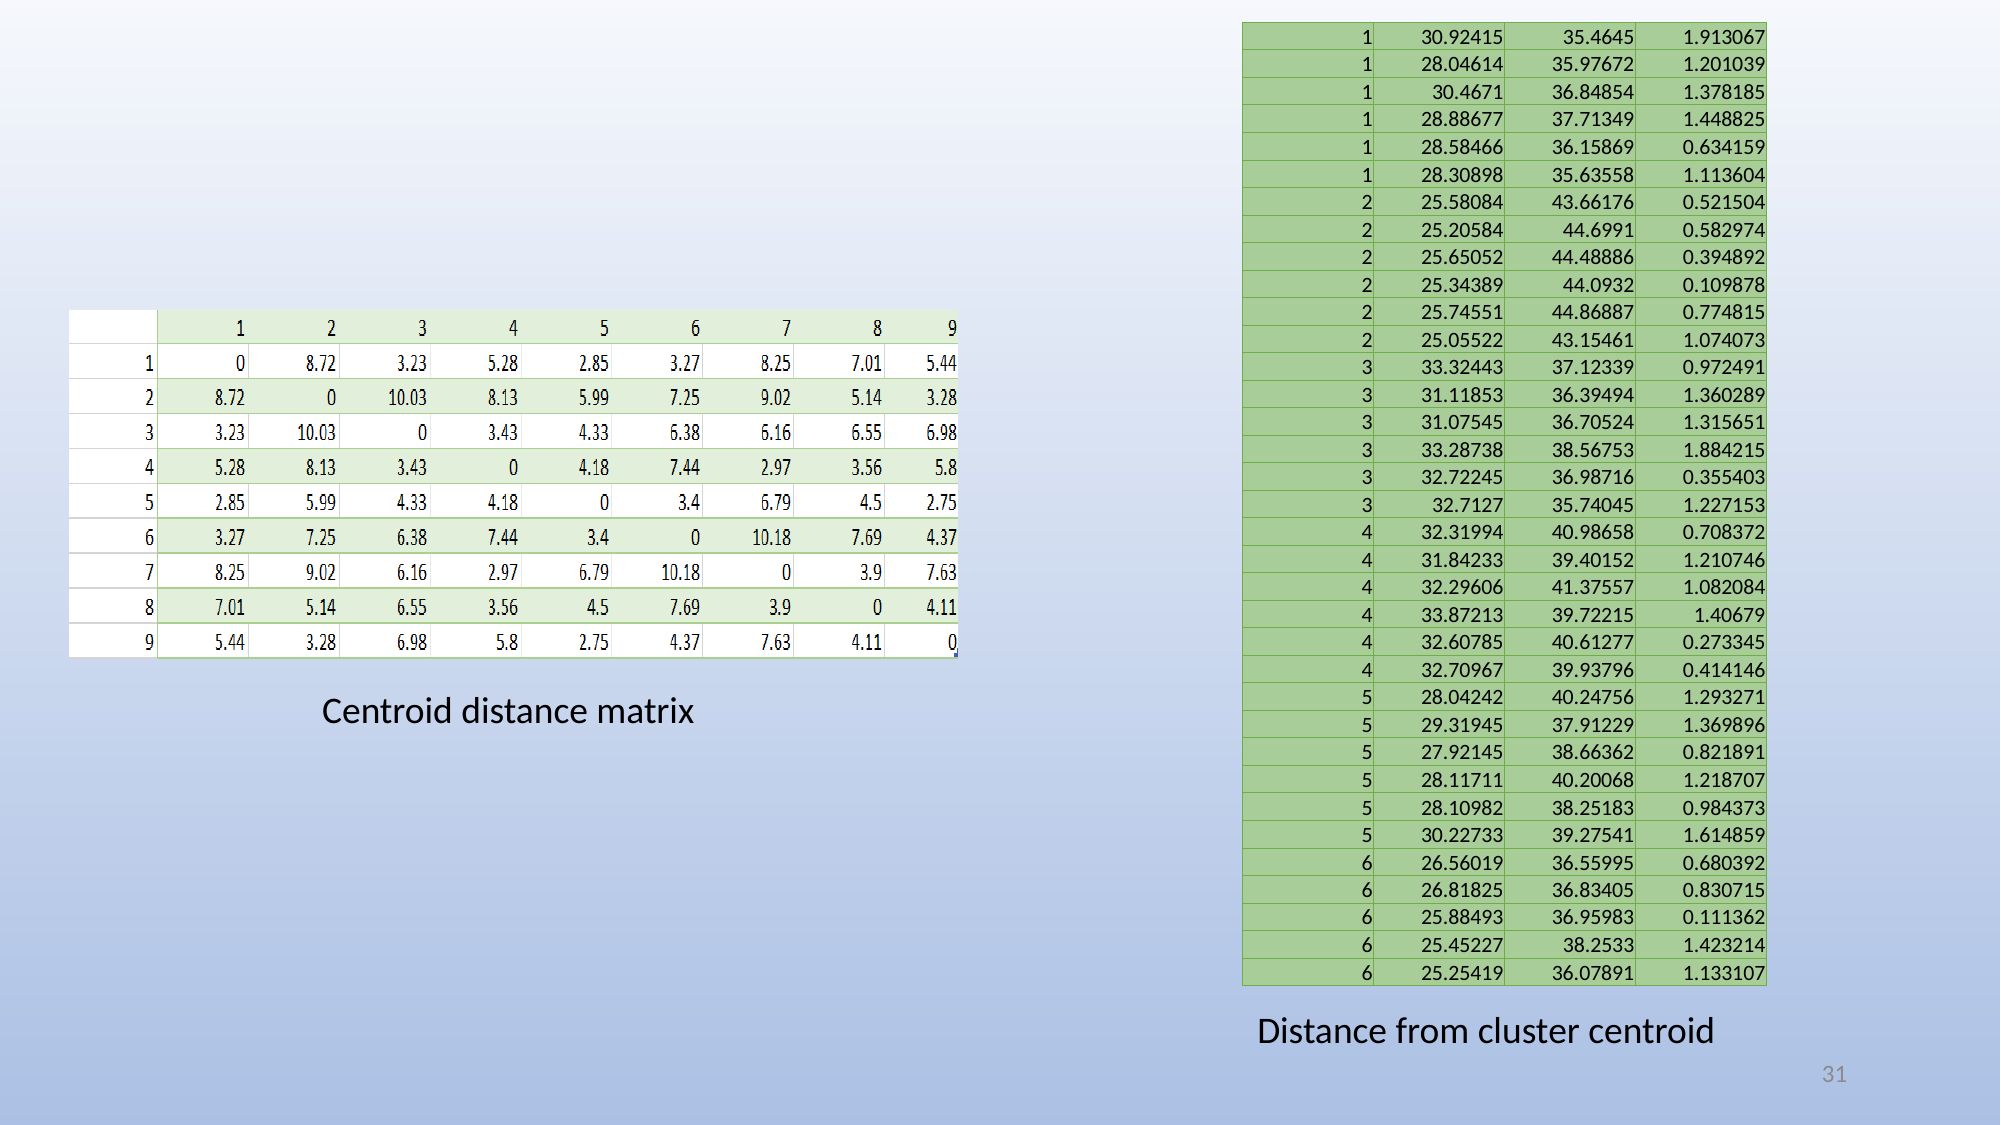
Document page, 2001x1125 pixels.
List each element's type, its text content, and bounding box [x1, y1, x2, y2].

table_cell 32.70967 [1374, 656, 1504, 682]
table_cell 40.61277 [1505, 628, 1635, 655]
table_header 30.92415 [1374, 23, 1504, 49]
table_cell 37.91229 [1505, 711, 1635, 737]
table_cell 37.71349 [1505, 105, 1635, 132]
table_cell 32.31994 [1374, 518, 1504, 545]
table_cell 0.394892 [1636, 243, 1766, 270]
table_cell 38.56753 [1505, 436, 1635, 462]
table_cell 4 [1243, 573, 1373, 600]
table_cell 5 [1243, 793, 1373, 820]
table_cell 1.133107 [1636, 959, 1766, 985]
table_cell 28.04242 [1374, 683, 1504, 710]
table_cell 25.88493 [1374, 904, 1504, 930]
table_cell 1.227153 [1636, 491, 1766, 517]
table_cell 40.20068 [1505, 766, 1635, 792]
table_cell 1 [1243, 161, 1373, 187]
table_cell 40.24756 [1505, 683, 1635, 710]
table_cell 1.423214 [1636, 931, 1766, 958]
table_cell 0.821891 [1636, 738, 1766, 765]
table_cell 5 [1243, 821, 1373, 848]
table_cell 44.6991 [1505, 216, 1635, 242]
table_cell 1.378185 [1636, 78, 1766, 104]
table_cell 4 [1243, 601, 1373, 627]
table_cell 6 [1243, 849, 1373, 875]
table_cell 28.88677 [1374, 105, 1504, 132]
table_cell 1.614859 [1636, 821, 1766, 848]
table_cell 2 [1243, 326, 1373, 352]
table_header 1.913067 [1636, 23, 1766, 49]
table_cell 26.56019 [1374, 849, 1504, 875]
table_cell 1.210746 [1636, 546, 1766, 572]
table_cell 0.273345 [1636, 628, 1766, 655]
table_cell 39.40152 [1505, 546, 1635, 572]
table_cell 25.20584 [1374, 216, 1504, 242]
table_cell 0.984373 [1636, 793, 1766, 820]
table_cell 6 [1243, 959, 1373, 985]
table_cell 25.45227 [1374, 931, 1504, 958]
table_cell 5 [1243, 766, 1373, 792]
table_cell 0.109878 [1636, 271, 1766, 297]
table_cell 5 [1243, 683, 1373, 710]
table_cell 25.25419 [1374, 959, 1504, 985]
table_cell 36.39494 [1505, 381, 1635, 407]
table_cell 1.113604 [1636, 161, 1766, 187]
table_cell 0.830715 [1636, 876, 1766, 903]
table_cell 33.87213 [1374, 601, 1504, 627]
table_cell 25.74551 [1374, 298, 1504, 325]
table_cell 31.11853 [1374, 381, 1504, 407]
table_cell 0.972491 [1636, 353, 1766, 380]
table_cell 1.884215 [1636, 436, 1766, 462]
table_cell 1.082084 [1636, 573, 1766, 600]
table_cell 36.83405 [1505, 876, 1635, 903]
table_cell 36.15869 [1505, 133, 1635, 160]
table_cell 36.95983 [1505, 904, 1635, 930]
table_header 35.4645 [1505, 23, 1635, 49]
table_cell 2 [1243, 188, 1373, 215]
table_cell 35.63558 [1505, 161, 1635, 187]
table_cell 28.58466 [1374, 133, 1504, 160]
table_cell 44.48886 [1505, 243, 1635, 270]
table_cell 1 [1243, 78, 1373, 104]
table_cell 0.111362 [1636, 904, 1766, 930]
table_cell 40.98658 [1505, 518, 1635, 545]
table_cell 1 [1243, 50, 1373, 77]
table_cell 1.40679 [1636, 601, 1766, 627]
table_cell 5 [1243, 738, 1373, 765]
table_cell 25.34389 [1374, 271, 1504, 297]
table_cell 4 [1243, 518, 1373, 545]
table_cell 35.74045 [1505, 491, 1635, 517]
table_cell 30.4671 [1374, 78, 1504, 104]
table_cell 39.72215 [1505, 601, 1635, 627]
slide_number 31 [1412, 1042, 1863, 1103]
table_cell 1.218707 [1636, 766, 1766, 792]
table_cell 32.7127 [1374, 491, 1504, 517]
table_cell 2 [1243, 298, 1373, 325]
table_cell 0.355403 [1636, 463, 1766, 490]
table_cell 37.12339 [1505, 353, 1635, 380]
table_cell 36.70524 [1505, 408, 1635, 435]
table_cell 0.708372 [1636, 518, 1766, 545]
table_cell 28.30898 [1374, 161, 1504, 187]
table_cell 25.58084 [1374, 188, 1504, 215]
table_cell 41.37557 [1505, 573, 1635, 600]
table_cell 44.0932 [1505, 271, 1635, 297]
table_cell 0.521504 [1636, 188, 1766, 215]
table_cell 2 [1243, 271, 1373, 297]
table_cell 0.582974 [1636, 216, 1766, 242]
table_cell 33.28738 [1374, 436, 1504, 462]
table_cell 6 [1243, 904, 1373, 930]
table_cell 44.86887 [1505, 298, 1635, 325]
table_cell 25.05522 [1374, 326, 1504, 352]
table_cell 1.369896 [1636, 711, 1766, 737]
table_cell 43.15461 [1505, 326, 1635, 352]
table_cell 6 [1243, 876, 1373, 903]
table_cell 3 [1243, 353, 1373, 380]
table_cell 43.66176 [1505, 188, 1635, 215]
table_cell 1 [1243, 133, 1373, 160]
table_cell 39.27541 [1505, 821, 1635, 848]
table_cell 1.293271 [1636, 683, 1766, 710]
table_cell 35.97672 [1505, 50, 1635, 77]
table_cell 0.634159 [1636, 133, 1766, 160]
table_cell 6 [1243, 931, 1373, 958]
text_box Distance from cluster centroid [1242, 998, 1797, 1059]
table_cell 3 [1243, 491, 1373, 517]
table_cell 0.774815 [1636, 298, 1766, 325]
table_cell 28.04614 [1374, 50, 1504, 77]
table_cell 0.680392 [1636, 849, 1766, 875]
table_cell 26.81825 [1374, 876, 1504, 903]
table_cell 1.360289 [1636, 381, 1766, 407]
table_cell 28.11711 [1374, 766, 1504, 792]
table_header 1 [1243, 23, 1373, 49]
table_cell 3 [1243, 463, 1373, 490]
table_cell 36.84854 [1505, 78, 1635, 104]
table_cell 1.315651 [1636, 408, 1766, 435]
table_cell 38.25183 [1505, 793, 1635, 820]
text_box Centroid distance matrix [307, 678, 1100, 739]
table_cell 31.07545 [1374, 408, 1504, 435]
table_cell 1 [1243, 105, 1373, 132]
table_cell 36.55995 [1505, 849, 1635, 875]
table_cell 32.72245 [1374, 463, 1504, 490]
table_cell 4 [1243, 628, 1373, 655]
table_cell 39.93796 [1505, 656, 1635, 682]
table_cell 32.60785 [1374, 628, 1504, 655]
table_cell 5 [1243, 711, 1373, 737]
table_cell 30.22733 [1374, 821, 1504, 848]
table_cell 4 [1243, 656, 1373, 682]
table_cell 3 [1243, 436, 1373, 462]
picture [69, 310, 958, 659]
table_cell 25.65052 [1374, 243, 1504, 270]
table_cell 0.414146 [1636, 656, 1766, 682]
table_cell 28.10982 [1374, 793, 1504, 820]
table_cell 36.98716 [1505, 463, 1635, 490]
table_cell 38.2533 [1505, 931, 1635, 958]
table_cell 2 [1243, 243, 1373, 270]
table_cell 4 [1243, 546, 1373, 572]
table_cell 1.201039 [1636, 50, 1766, 77]
table_cell 1.448825 [1636, 105, 1766, 132]
table_cell 2 [1243, 216, 1373, 242]
table_cell 3 [1243, 408, 1373, 435]
table_cell 33.32443 [1374, 353, 1504, 380]
table_cell 3 [1243, 381, 1373, 407]
table_cell 27.92145 [1374, 738, 1504, 765]
table_cell 36.07891 [1505, 959, 1635, 985]
table_cell 38.66362 [1505, 738, 1635, 765]
table_cell 29.31945 [1374, 711, 1504, 737]
table_cell 1.074073 [1636, 326, 1766, 352]
table_cell 31.84233 [1374, 546, 1504, 572]
table_cell 32.29606 [1374, 573, 1504, 600]
